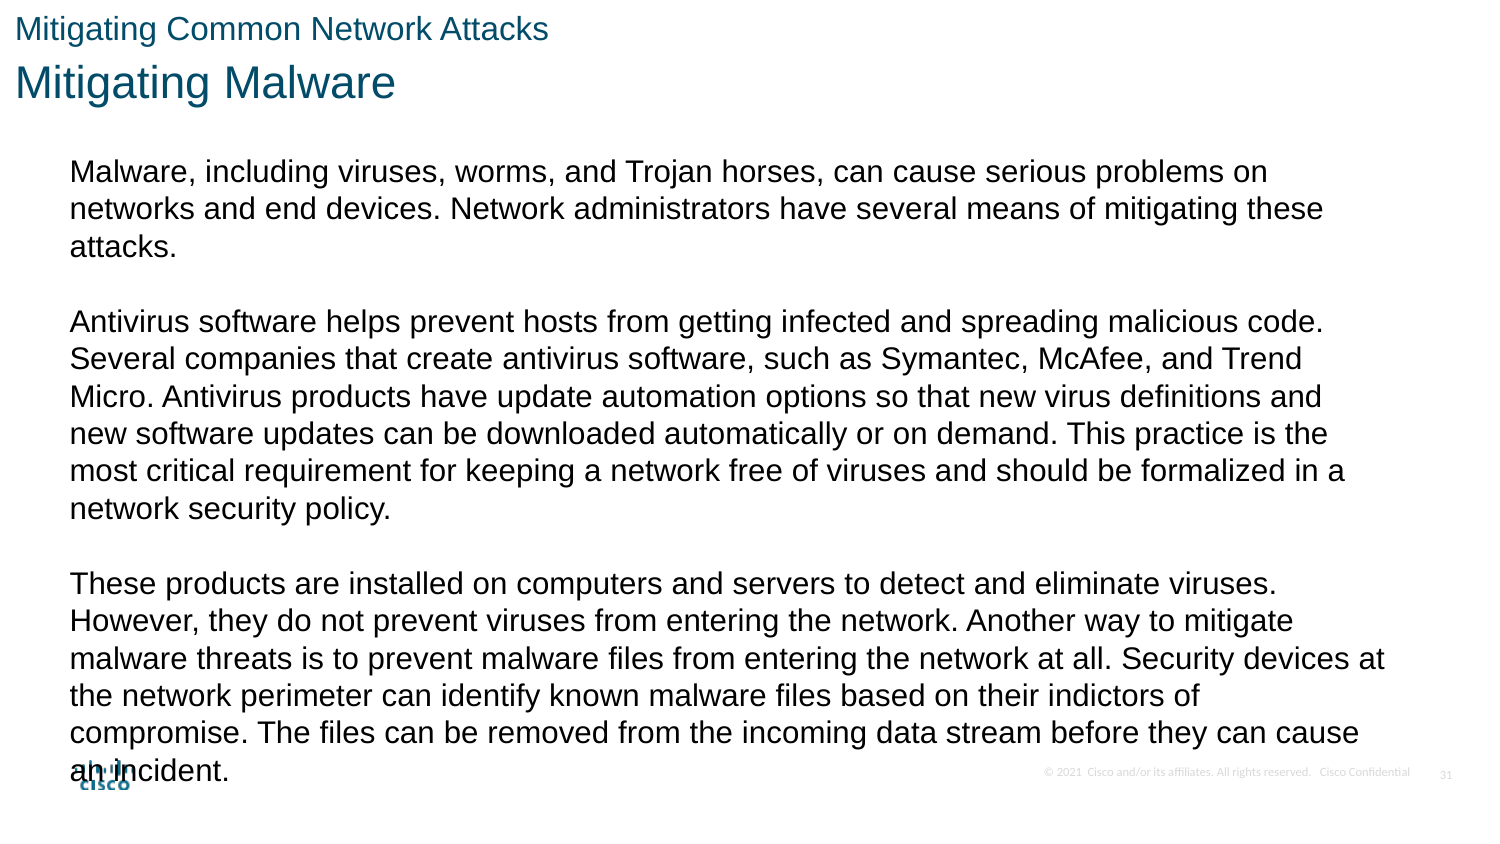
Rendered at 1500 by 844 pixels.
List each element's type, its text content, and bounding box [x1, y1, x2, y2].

text_box Malware, including viruses, worms, and Trojan horses, can cause serious problems on networks and end devices. Network administrators have several means of mitigating these attacks. Antivirus software helps prevent hosts from getting infected and spreading malicious code. Several companies that create antivirus software, such as Symantec, McAfee, and Trend Micro. Antivirus products have update automation options so that new virus definitions and new software updates can be downloaded automatically or on demand. This practice is the most critical requirement for keeping a network free of viruses and should be formalized in a network security policy. These products are installed on computers and servers to detect and eliminate viruses. However, they do not prevent viruses from entering the network. Another way to mitigate malware threats is to prevent malware files from entering the network at all. Security devices at the network perimeter can identify known malware files based on their indictors of compromise. The files can be removed from the incoming data stream before they can cause an incident. [54, 143, 1405, 566]
slide_number <number> [1425, 759, 1500, 797]
list Mitigating Common Network Attacks [0, 0, 1500, 45]
picture [75, 759, 135, 790]
list Mitigating Malware [0, 45, 1500, 121]
